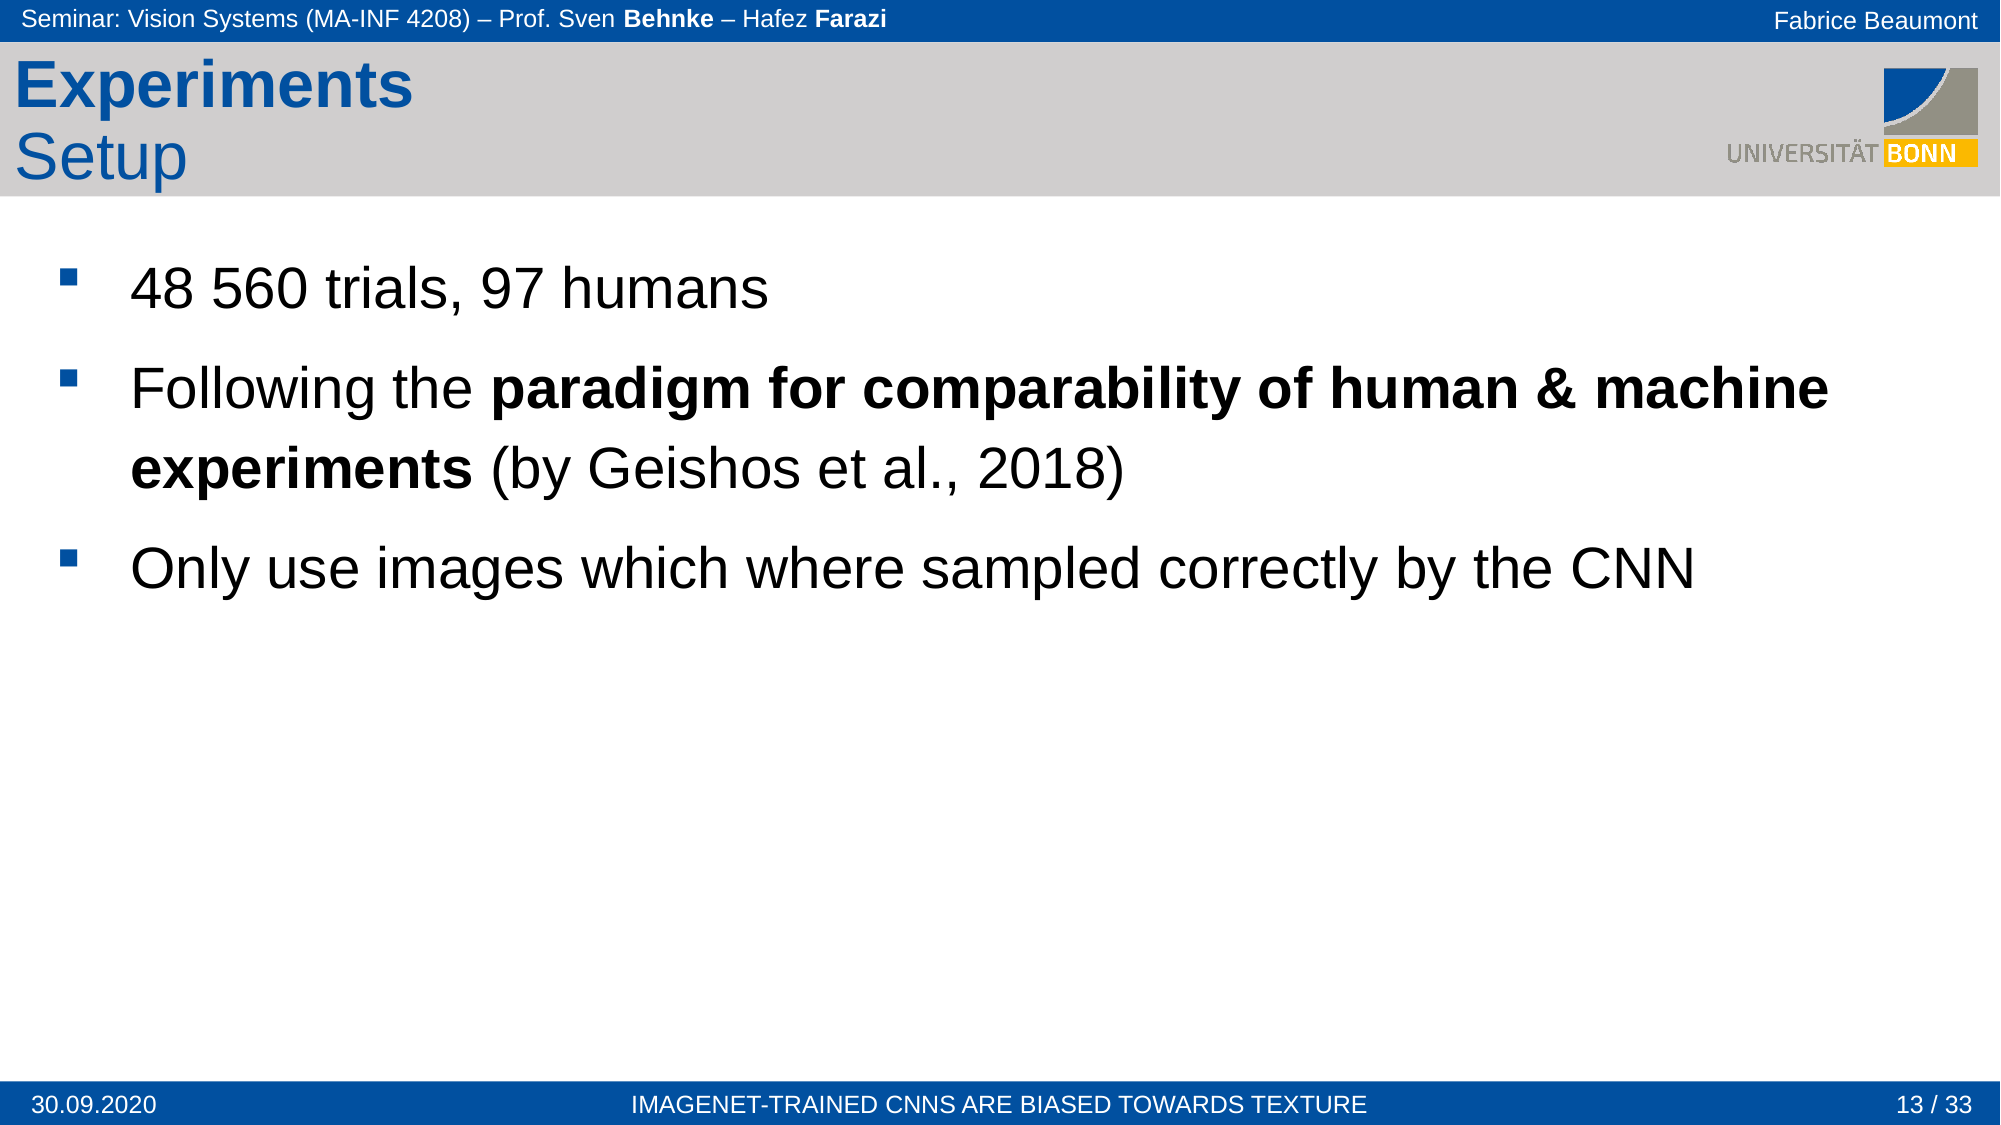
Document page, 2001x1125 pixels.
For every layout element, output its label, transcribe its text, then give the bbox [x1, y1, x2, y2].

list 48 560 trials, 97 humans Following the paradigm for comparability of human & machine experiments (by Geishos et al., 2018) Only use images which where sampled correctly by the CNN [40, 232, 1957, 1049]
list Experiments Setup [0, 42, 1725, 122]
text_box 13 / 33 [1850, 1081, 1988, 1125]
picture [1724, 44, 1978, 187]
